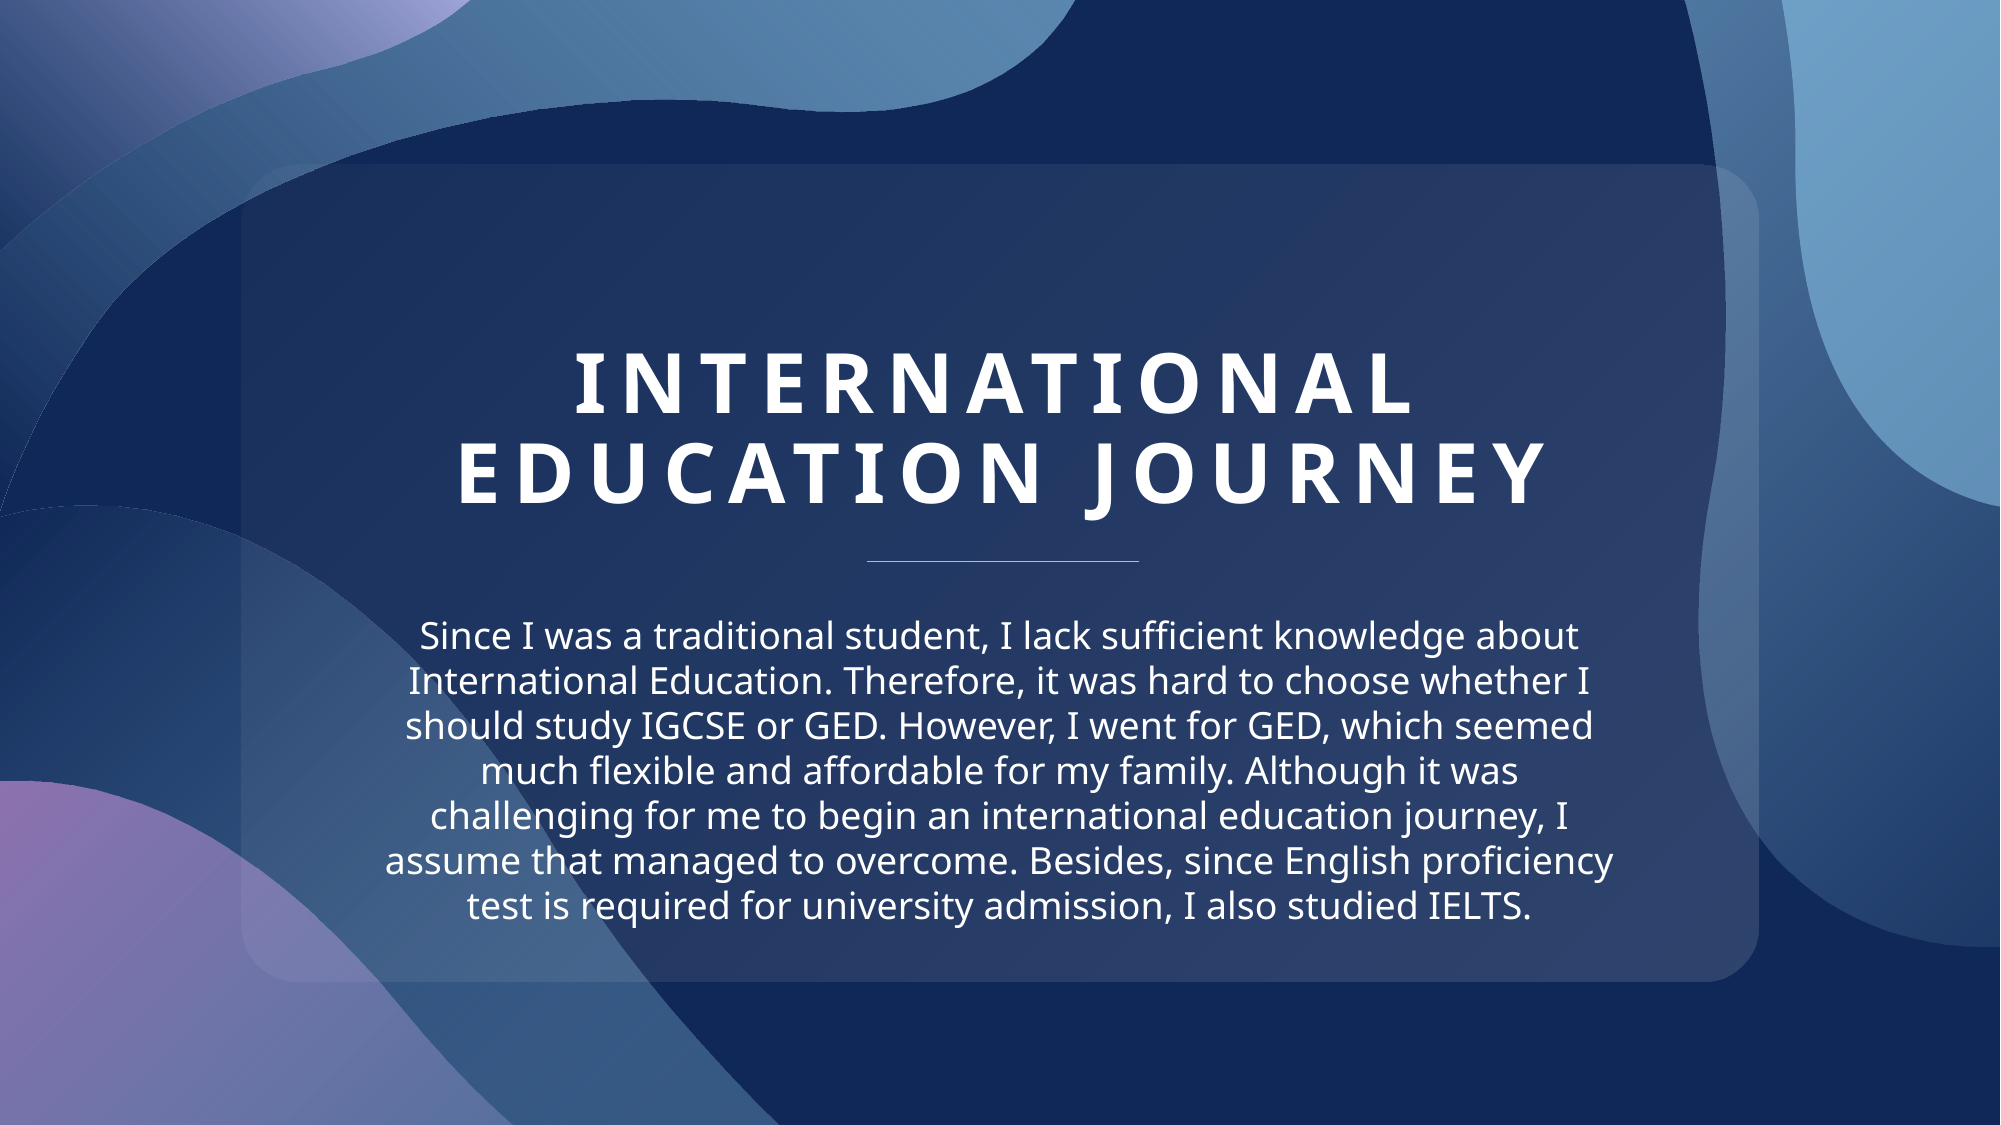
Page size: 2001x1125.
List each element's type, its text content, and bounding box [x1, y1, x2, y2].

subtitle Since I was a traditional student, I lack sufficient knowledge about International Education. Therefore, it was hard to choose whether I should study IGCSE or GED. However, I went for GED, which seemed much flexible and affordable for my family. Although it was challenging for me to begin an international education journey, I assume that managed to overcome. Besides, since English proficiency test is required for university admission, I also studied IELTS. [365, 604, 1635, 791]
title International education Journey [365, 353, 1635, 530]
